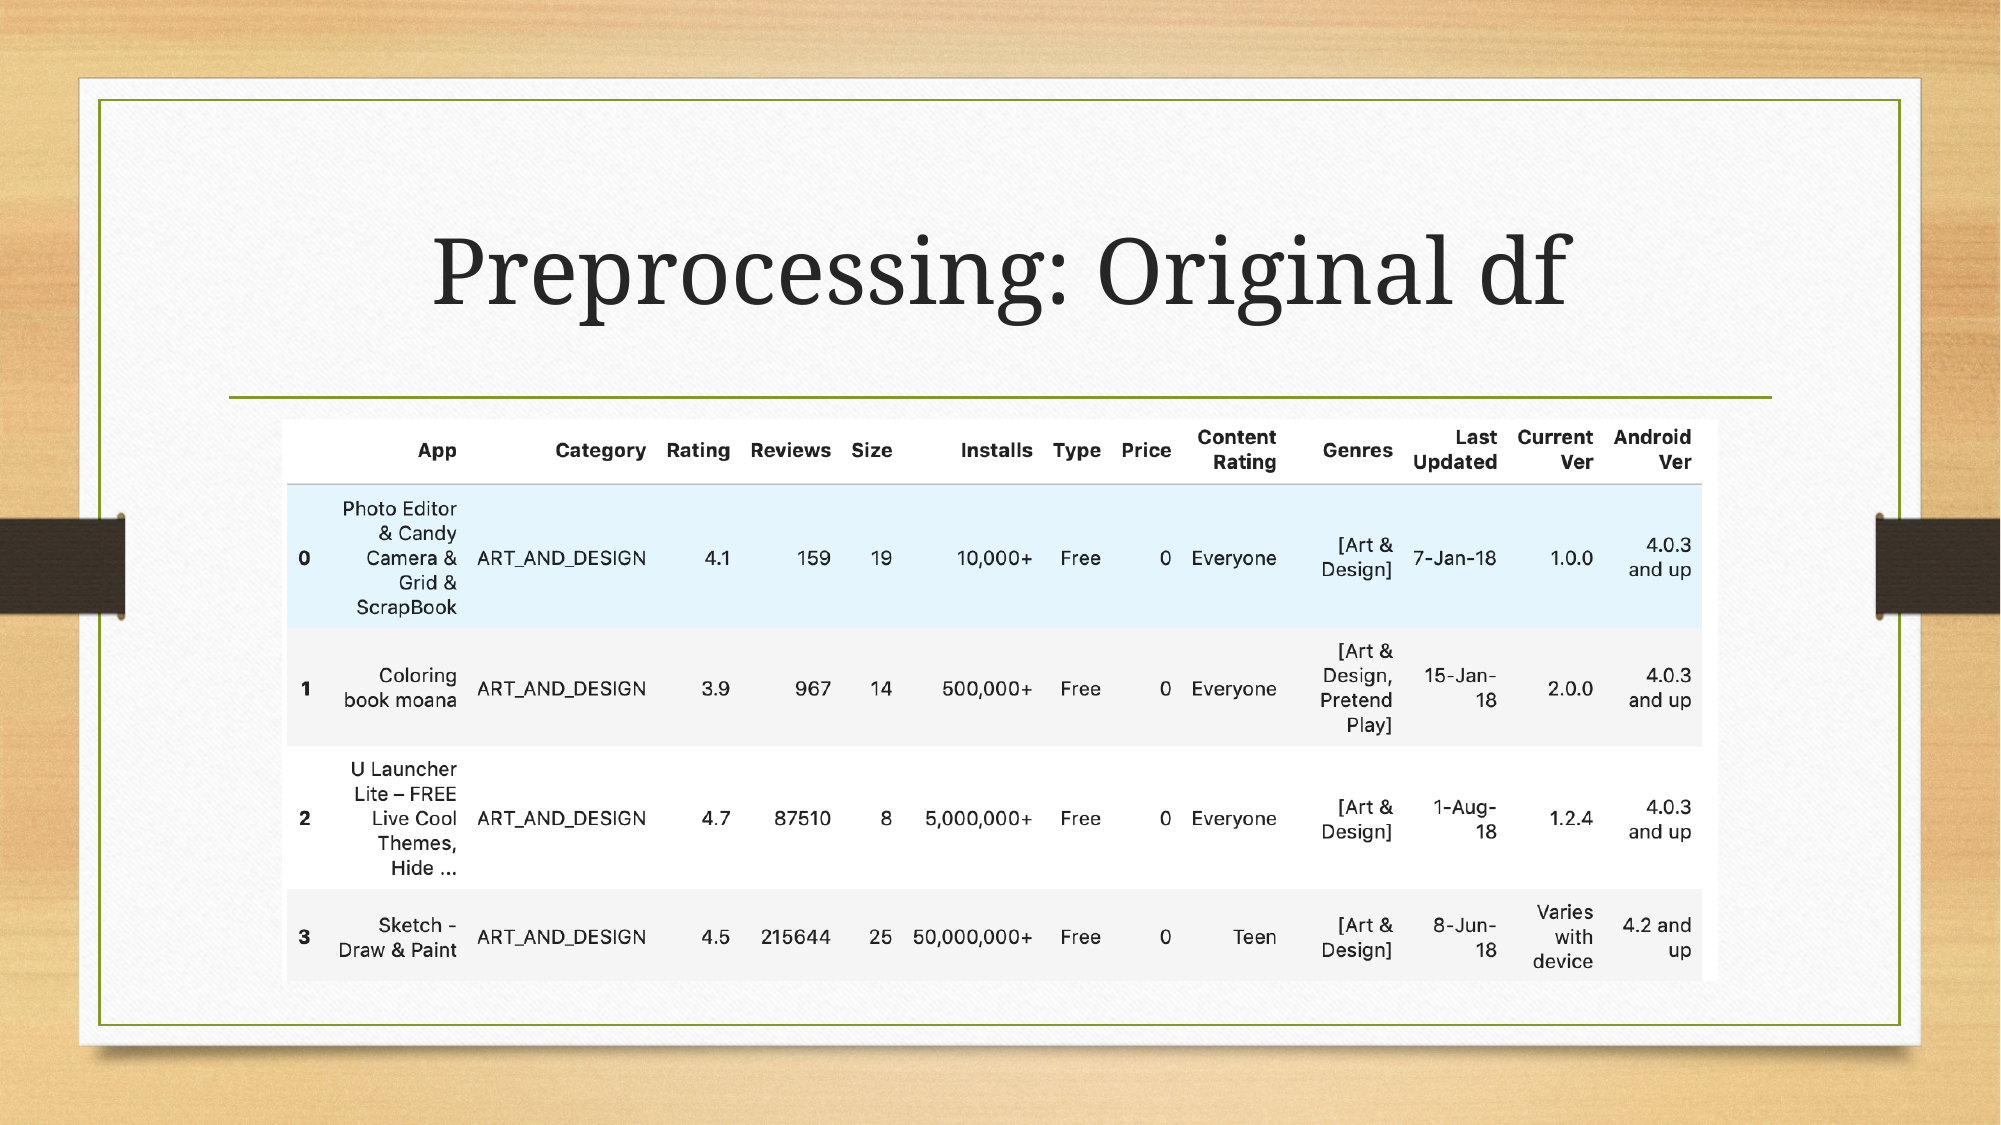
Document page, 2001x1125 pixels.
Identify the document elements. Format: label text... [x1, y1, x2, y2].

title Preprocessing: Original df [212, 161, 1788, 375]
picture [0, 0, 2001, 1125]
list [282, 419, 1718, 981]
